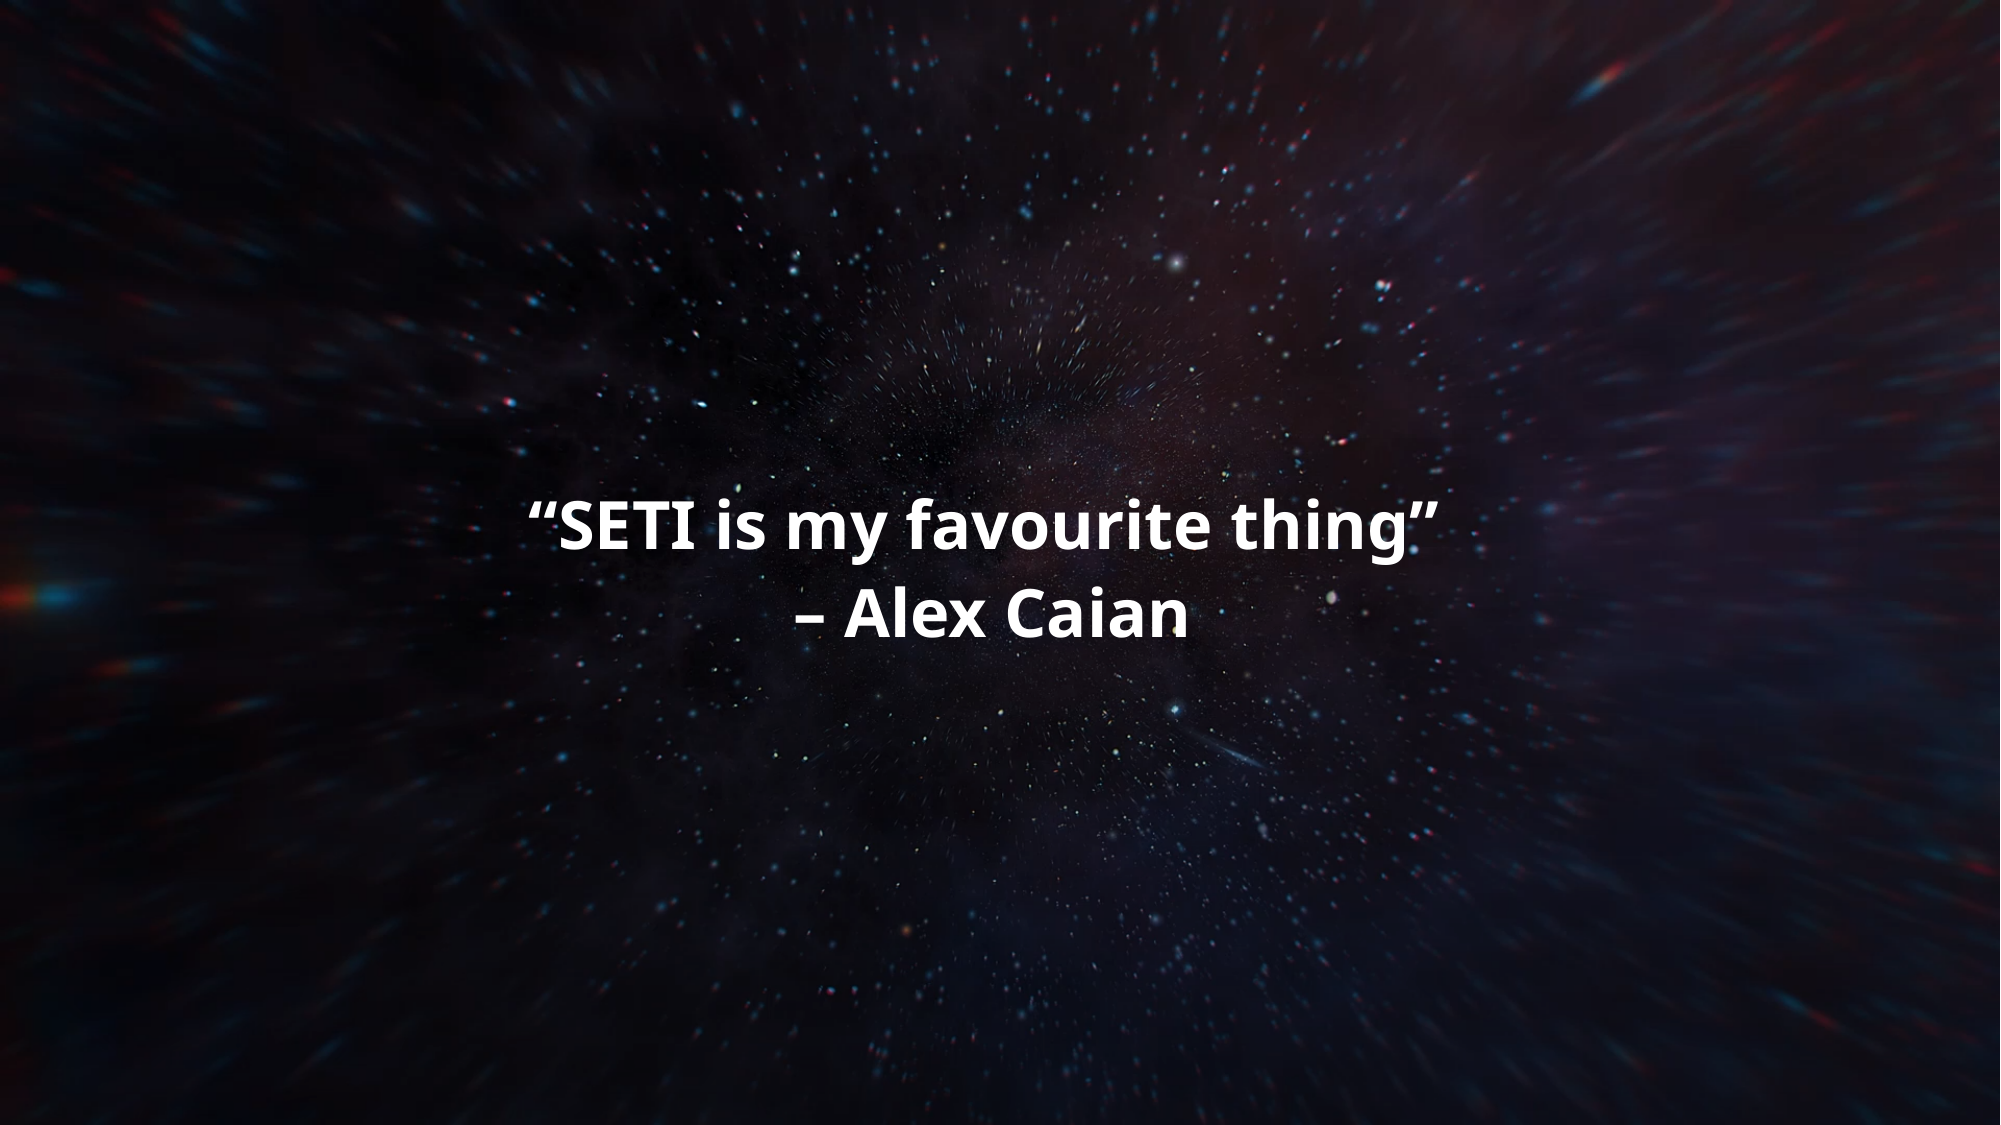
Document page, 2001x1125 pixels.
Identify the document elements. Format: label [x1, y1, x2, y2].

text_box [0, 0, 2000, 1125]
